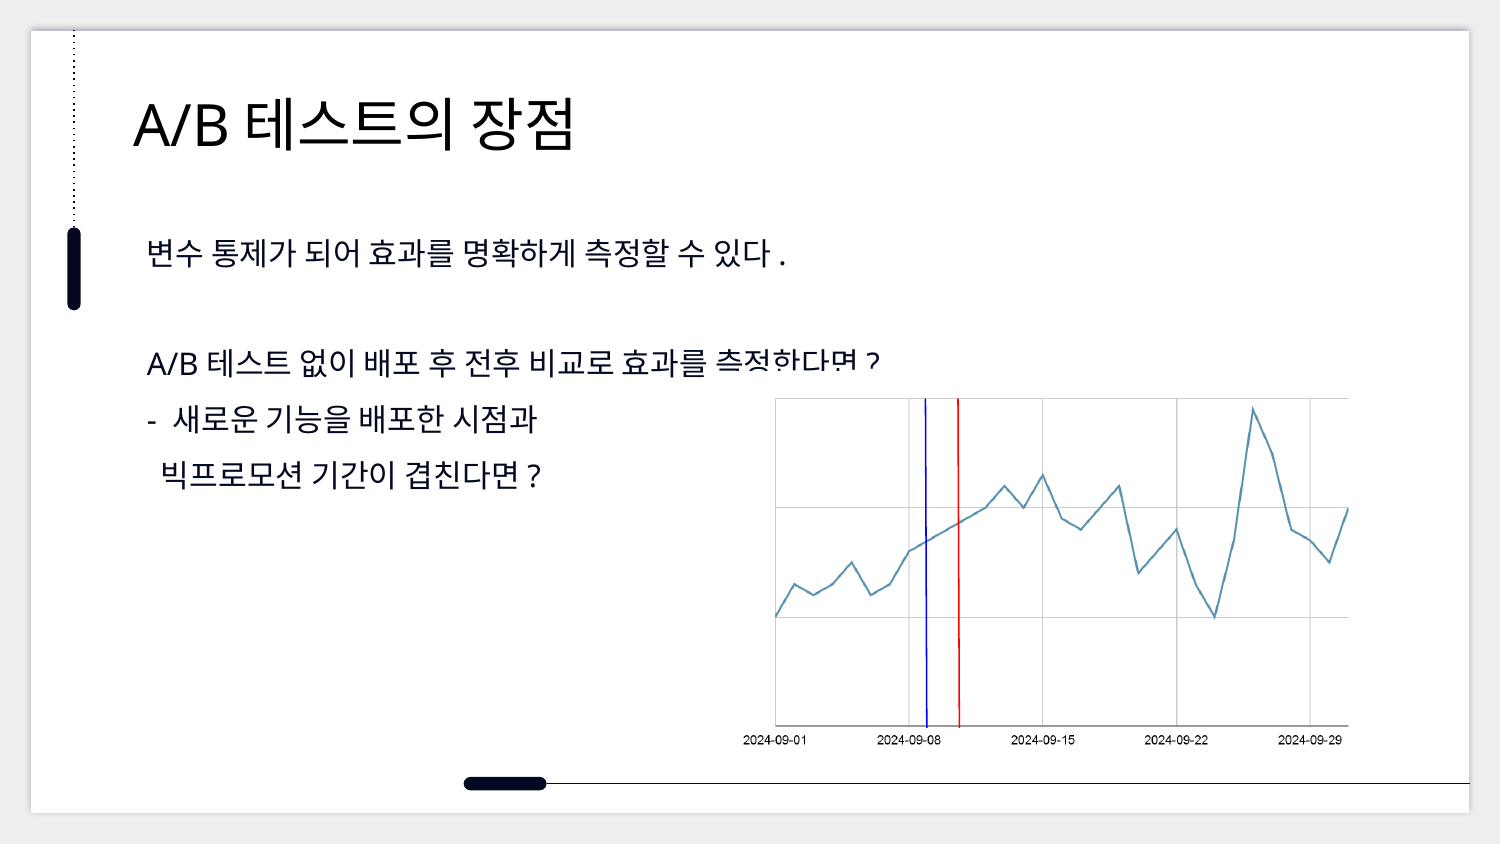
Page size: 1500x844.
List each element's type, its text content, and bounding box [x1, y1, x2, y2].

text_box 변수 통제가 되어 효과를 명확하게 측정할 수 있다. A/B테스트 없이 배포 후 전후 비교로 효과를 측정한다면? - 새로운 기능을 배포한 시점과 빅프로모션 기간이 겹친다면? [131, 200, 1382, 734]
title A/B테스트의 장점 [118, 72, 1382, 167]
picture [728, 371, 1368, 767]
